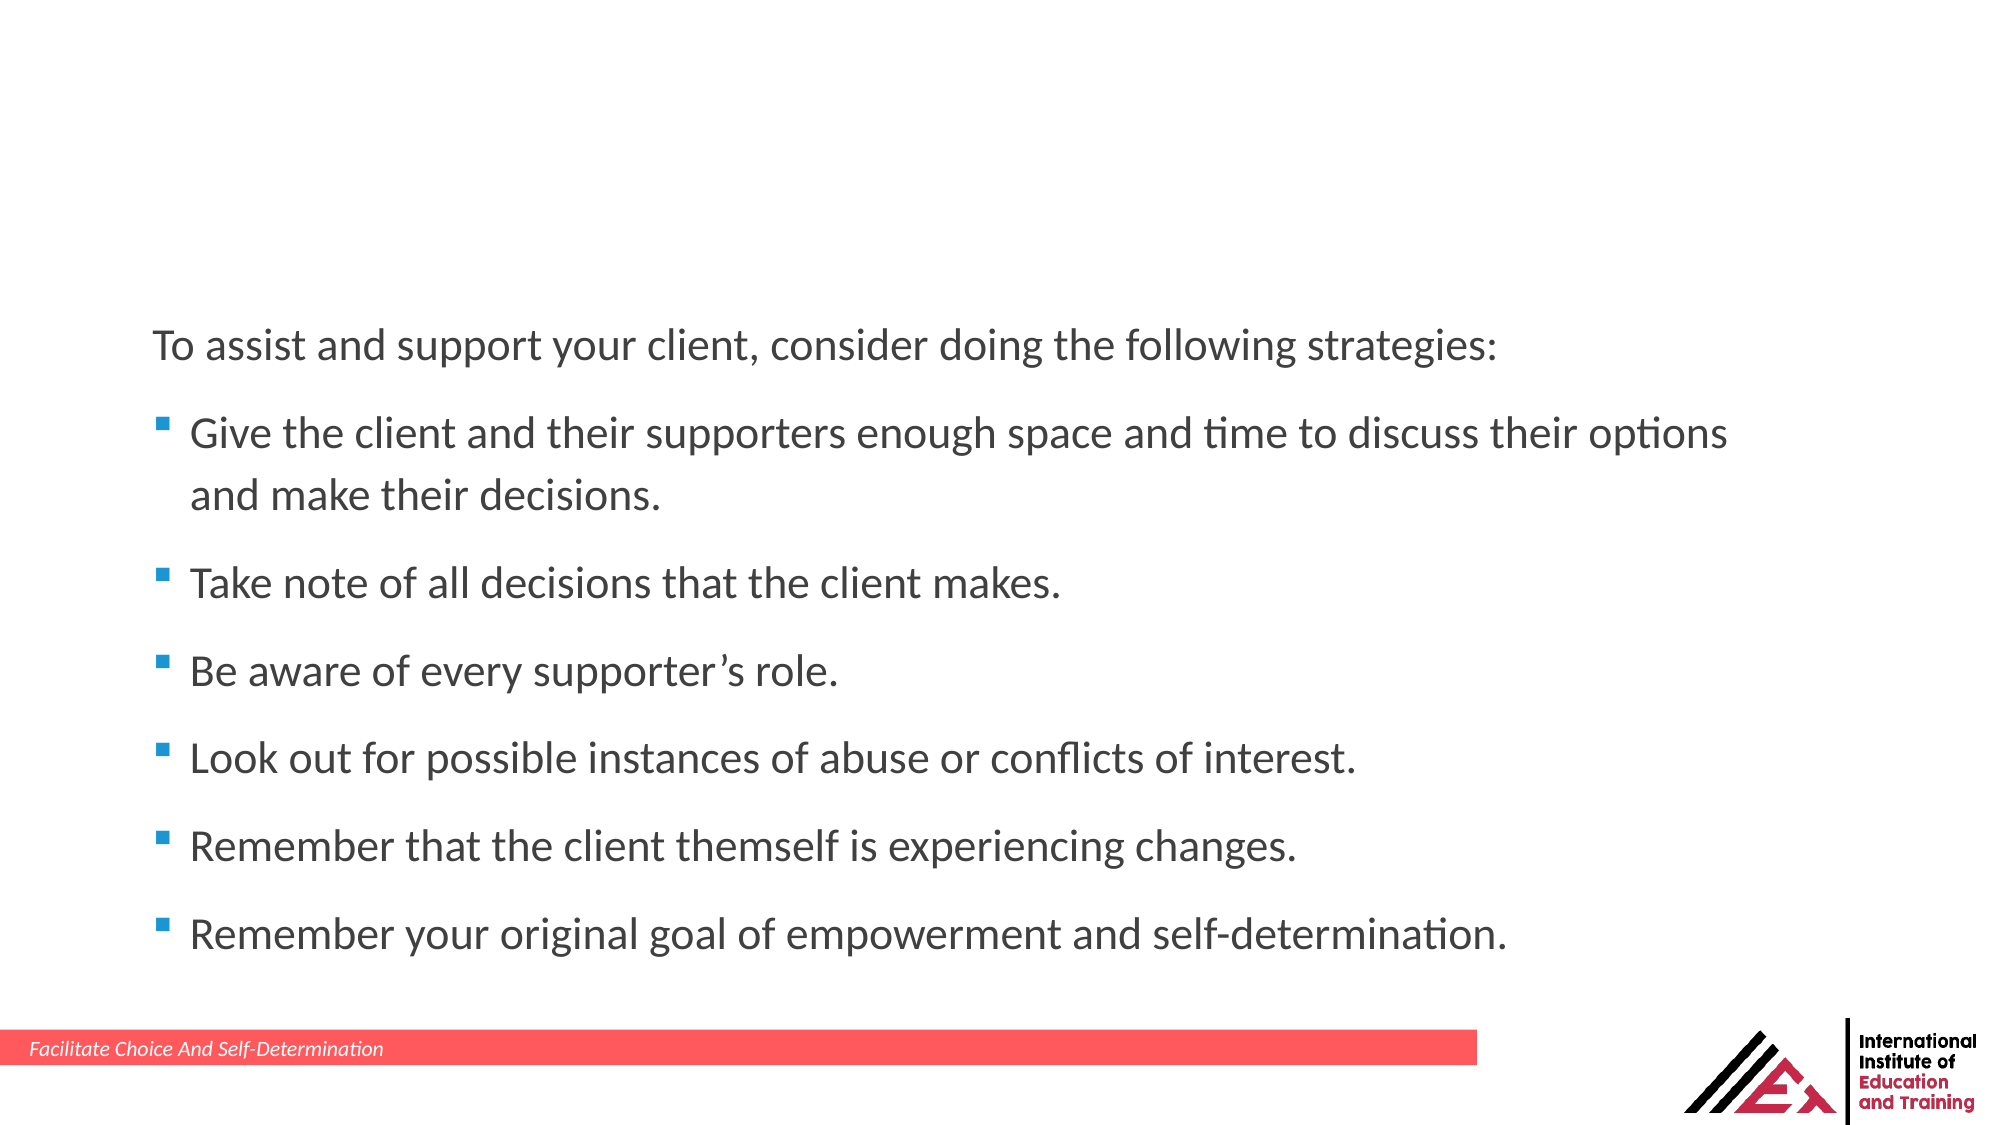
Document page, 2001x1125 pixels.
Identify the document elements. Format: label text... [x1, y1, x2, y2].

text_box Facilitate Choice And Self-Determination [0, 1029, 1478, 1066]
list To assist and support your client, consider doing the following strategies: Give the client and their supporters enough space and time to discuss their options and make their decisions. Take note of all decisions that the client makes. Be aware of every supporter’s role. Look out for possible instances of abuse or conflicts of interest. Remember that the client themself is experiencing changes. Remember your original goal of empowerment and self-determination. [137, 299, 1793, 1014]
picture [1683, 1018, 1976, 1125]
